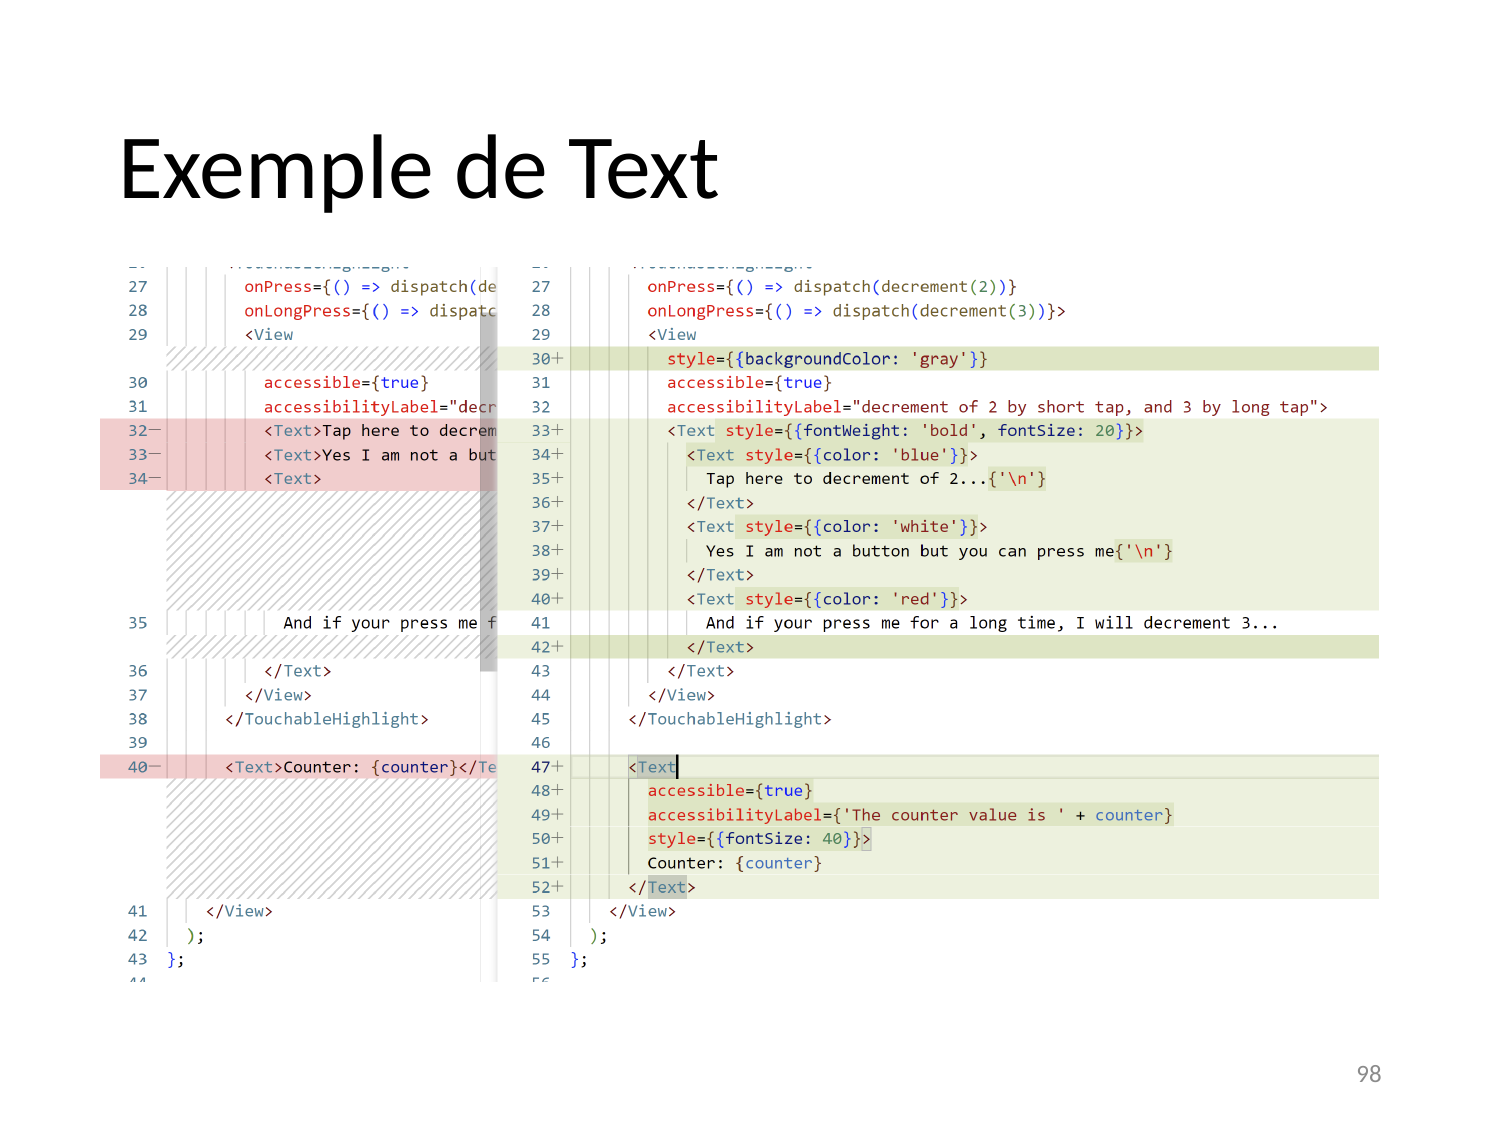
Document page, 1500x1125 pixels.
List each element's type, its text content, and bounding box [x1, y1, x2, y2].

slide_number 98 [1059, 1042, 1397, 1103]
title Exemple de Text [103, 59, 1397, 278]
picture [100, 267, 1379, 982]
